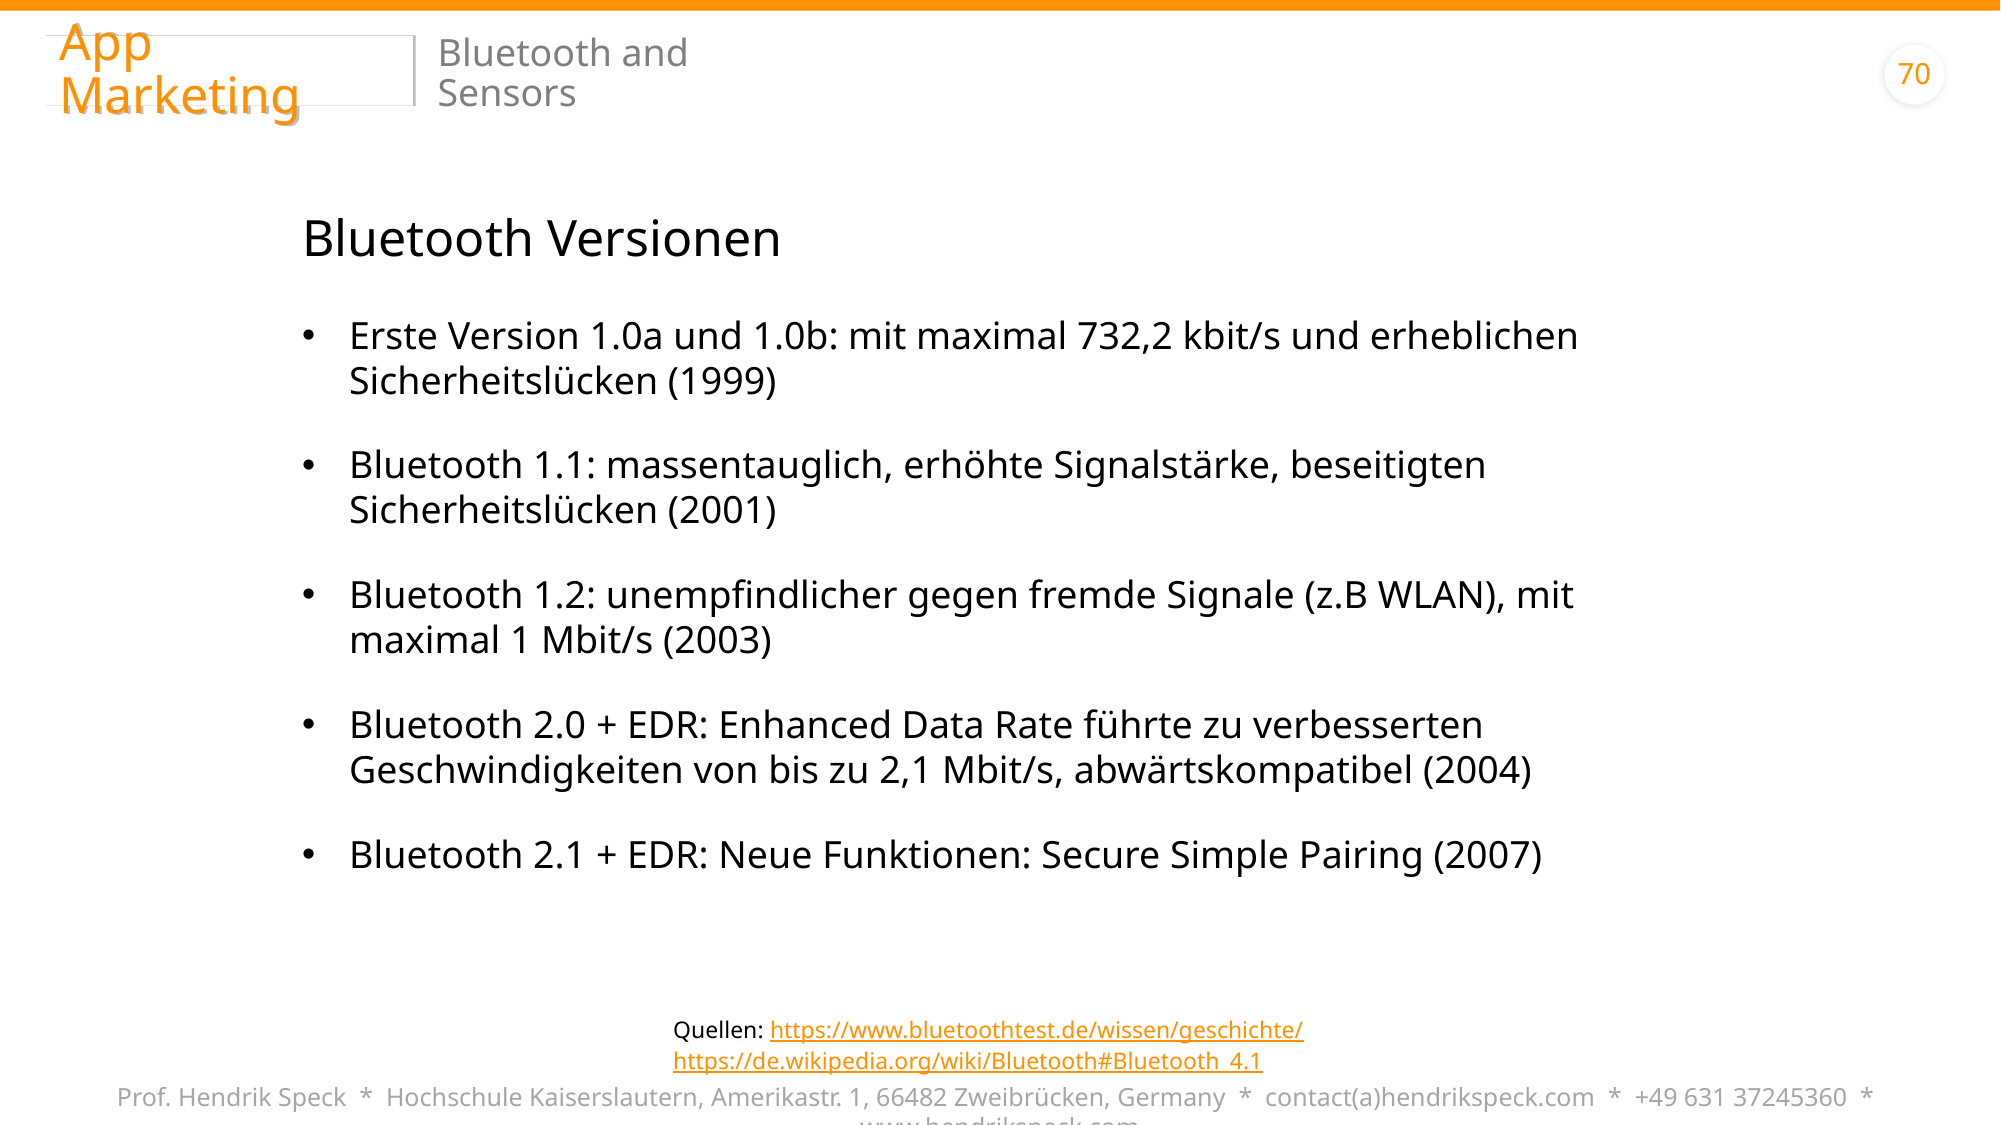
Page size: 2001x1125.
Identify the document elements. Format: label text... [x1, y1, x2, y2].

text_box Bluetooth Versionen Erste Version 1.0a und 1.0b: mit maximal 732,2 kbit/s und erheblichen Sicherheitslücken (1999) Bluetooth 1.1: massentauglich, erhöhte Signalstärke, beseitigten Sicherheitslücken (2001) Bluetooth 1.2: unempfindlicher gegen fremde Signale (z.B WLAN), mit maximal 1 Mbit/s (2003) Bluetooth 2.0 + EDR: Enhanced Data Rate führte zu verbesserten Geschwindigkeiten von bis zu 2,1 Mbit/s, abwärtskompatibel (2004) Bluetooth 2.1 + EDR: Neue Funktionen: Secure Simple Pairing (2007) [287, 199, 1623, 924]
slide_number 70 [1871, 49, 1958, 101]
list Bluetooth and Sensors [414, 46, 829, 103]
text_box Quellen: https://www.bluetoothtest.de/wissen/geschichte/ https://de.wikipedia.org/wiki/Bluetooth#Bluetooth_4.1 [658, 1008, 1342, 1086]
list App Marketing [44, 35, 413, 106]
